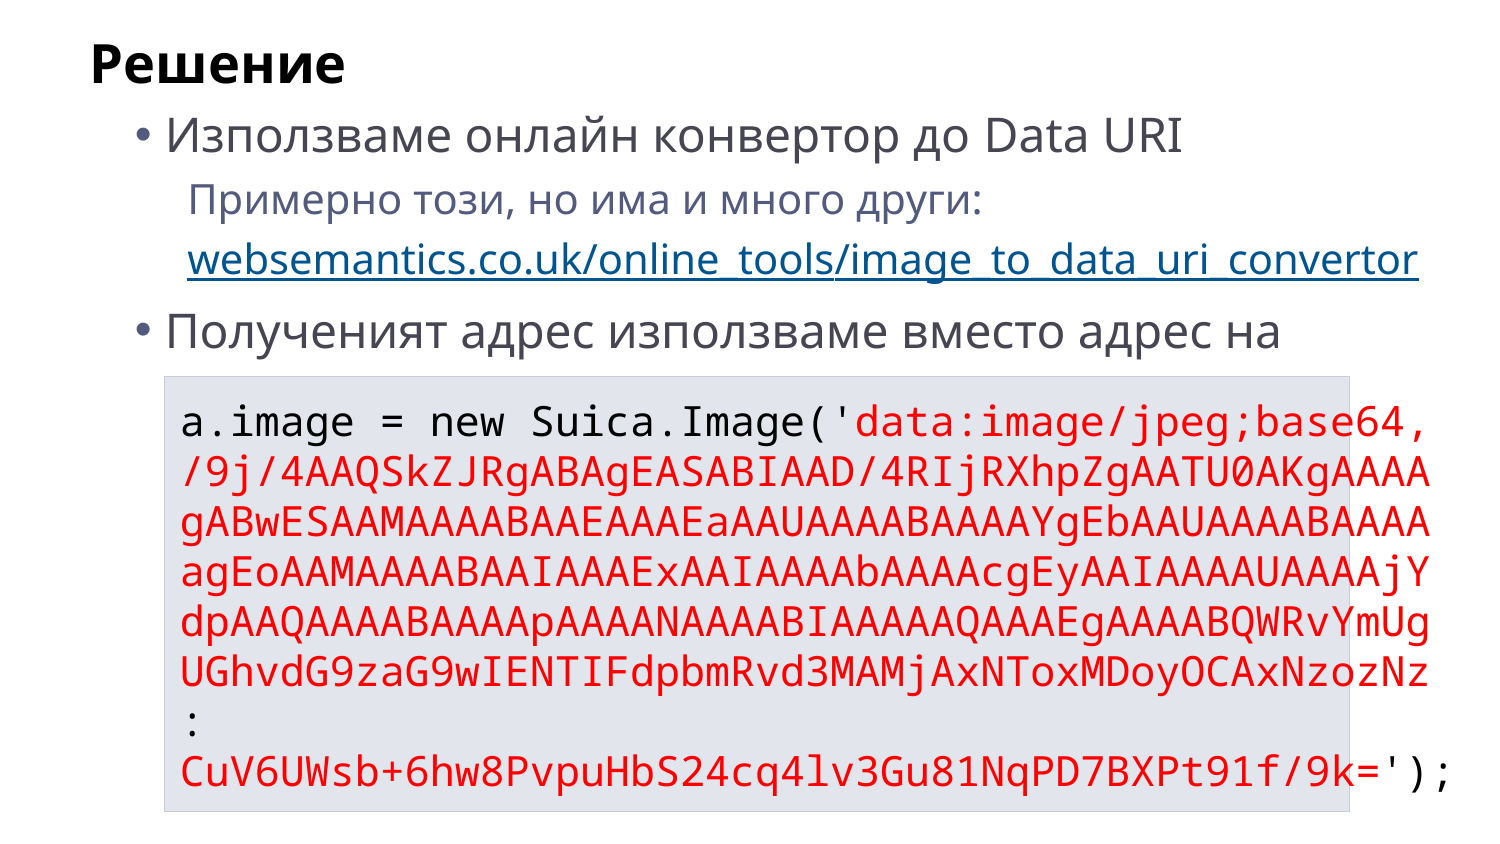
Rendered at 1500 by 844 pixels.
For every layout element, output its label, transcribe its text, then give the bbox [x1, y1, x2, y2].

list Решение Използваме онлайн конвертор до Data URI Примерно този, но има и много други: websemantics.co.uk/online_tools/image_to_data_uri_convertor Полученият адрес използваме вместо адрес на картинка [75, 21, 1475, 835]
text_box a.image = new Suica.Image('data:image/jpeg;base64, /9j/4AAQSkZJRgABAgEASABIAAD/4RIjRXhpZgAATU0AKgAAAA gABwESAAMAAAABAAEAAAEaAAUAAAABAAAAYgEbAAUAAAABAAAA agEoAAMAAAABAAIAAAExAAIAAAAbAAAAcgEyAAIAAAAUAAAAjY dpAAQAAAABAAAApAAAANAAAABIAAAAAQAAAEgAAAABQWRvYmUg UGhvdG9zaG9wIENTIFdpbmRvd3MAMjAxNToxMDoyOCAxNzozNz : CuV6UWsb+6hw8PvpuHbS24cq4lv3Gu81NqPD7BXPt91f/9k='); [164, 376, 1350, 812]
